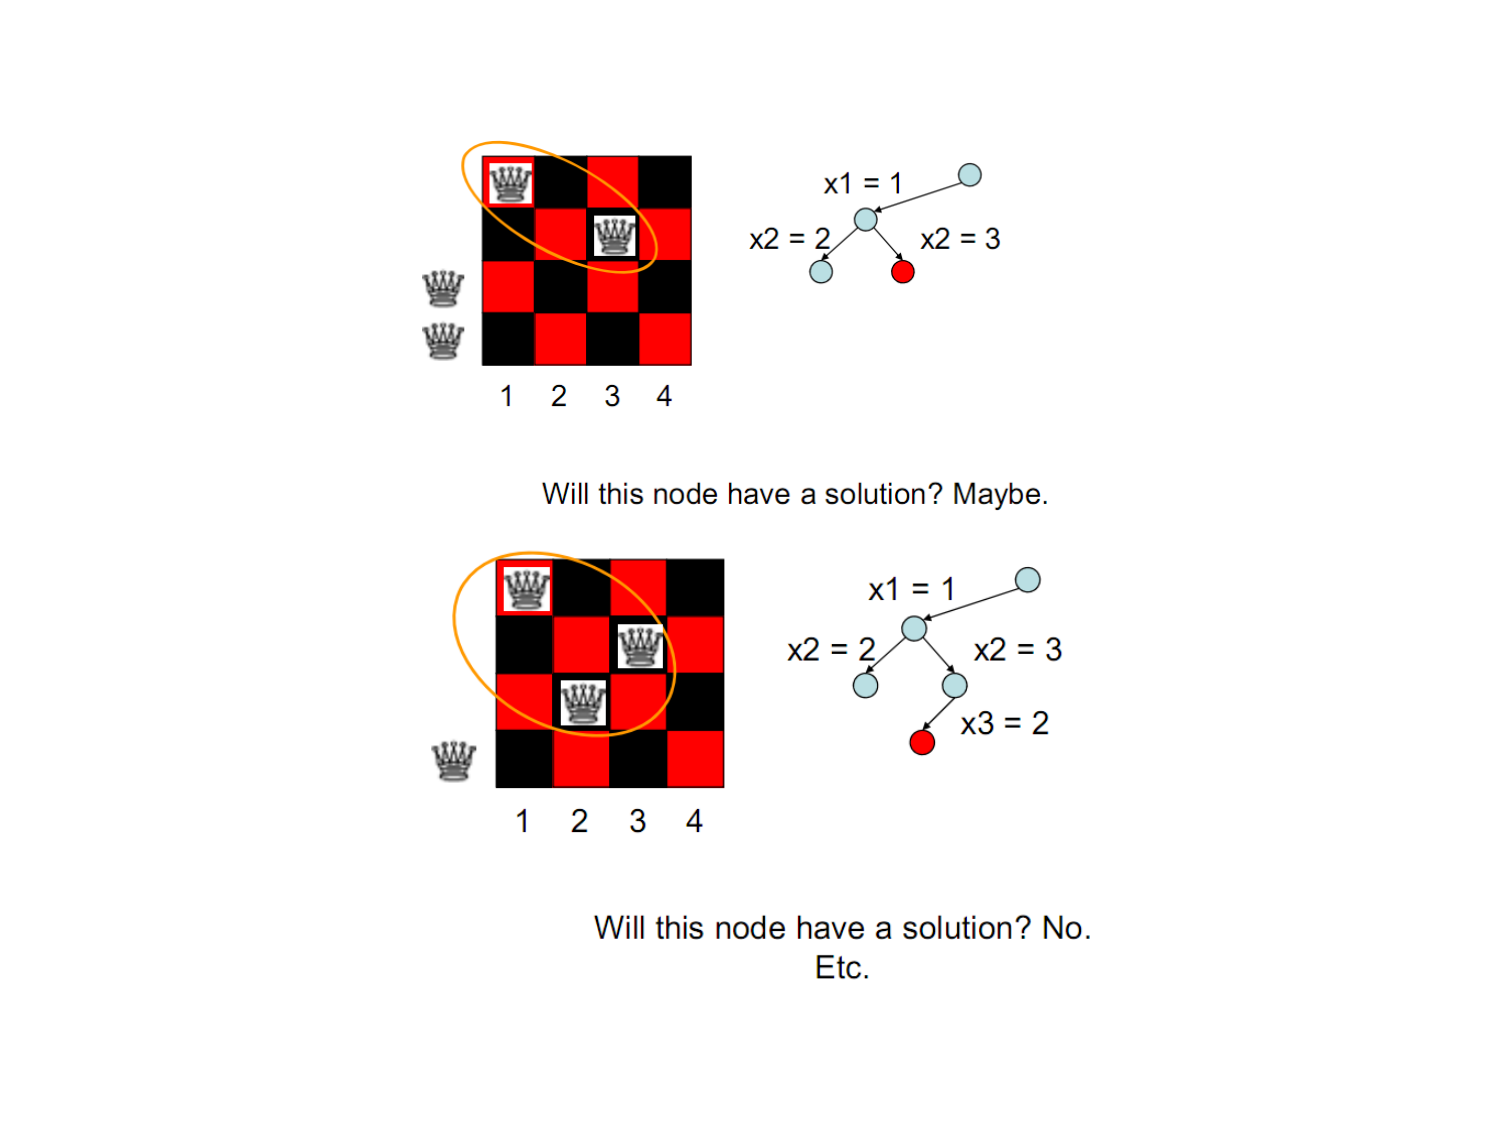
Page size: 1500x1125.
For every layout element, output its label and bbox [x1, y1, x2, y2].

picture [415, 140, 1055, 518]
picture [415, 544, 1102, 985]
